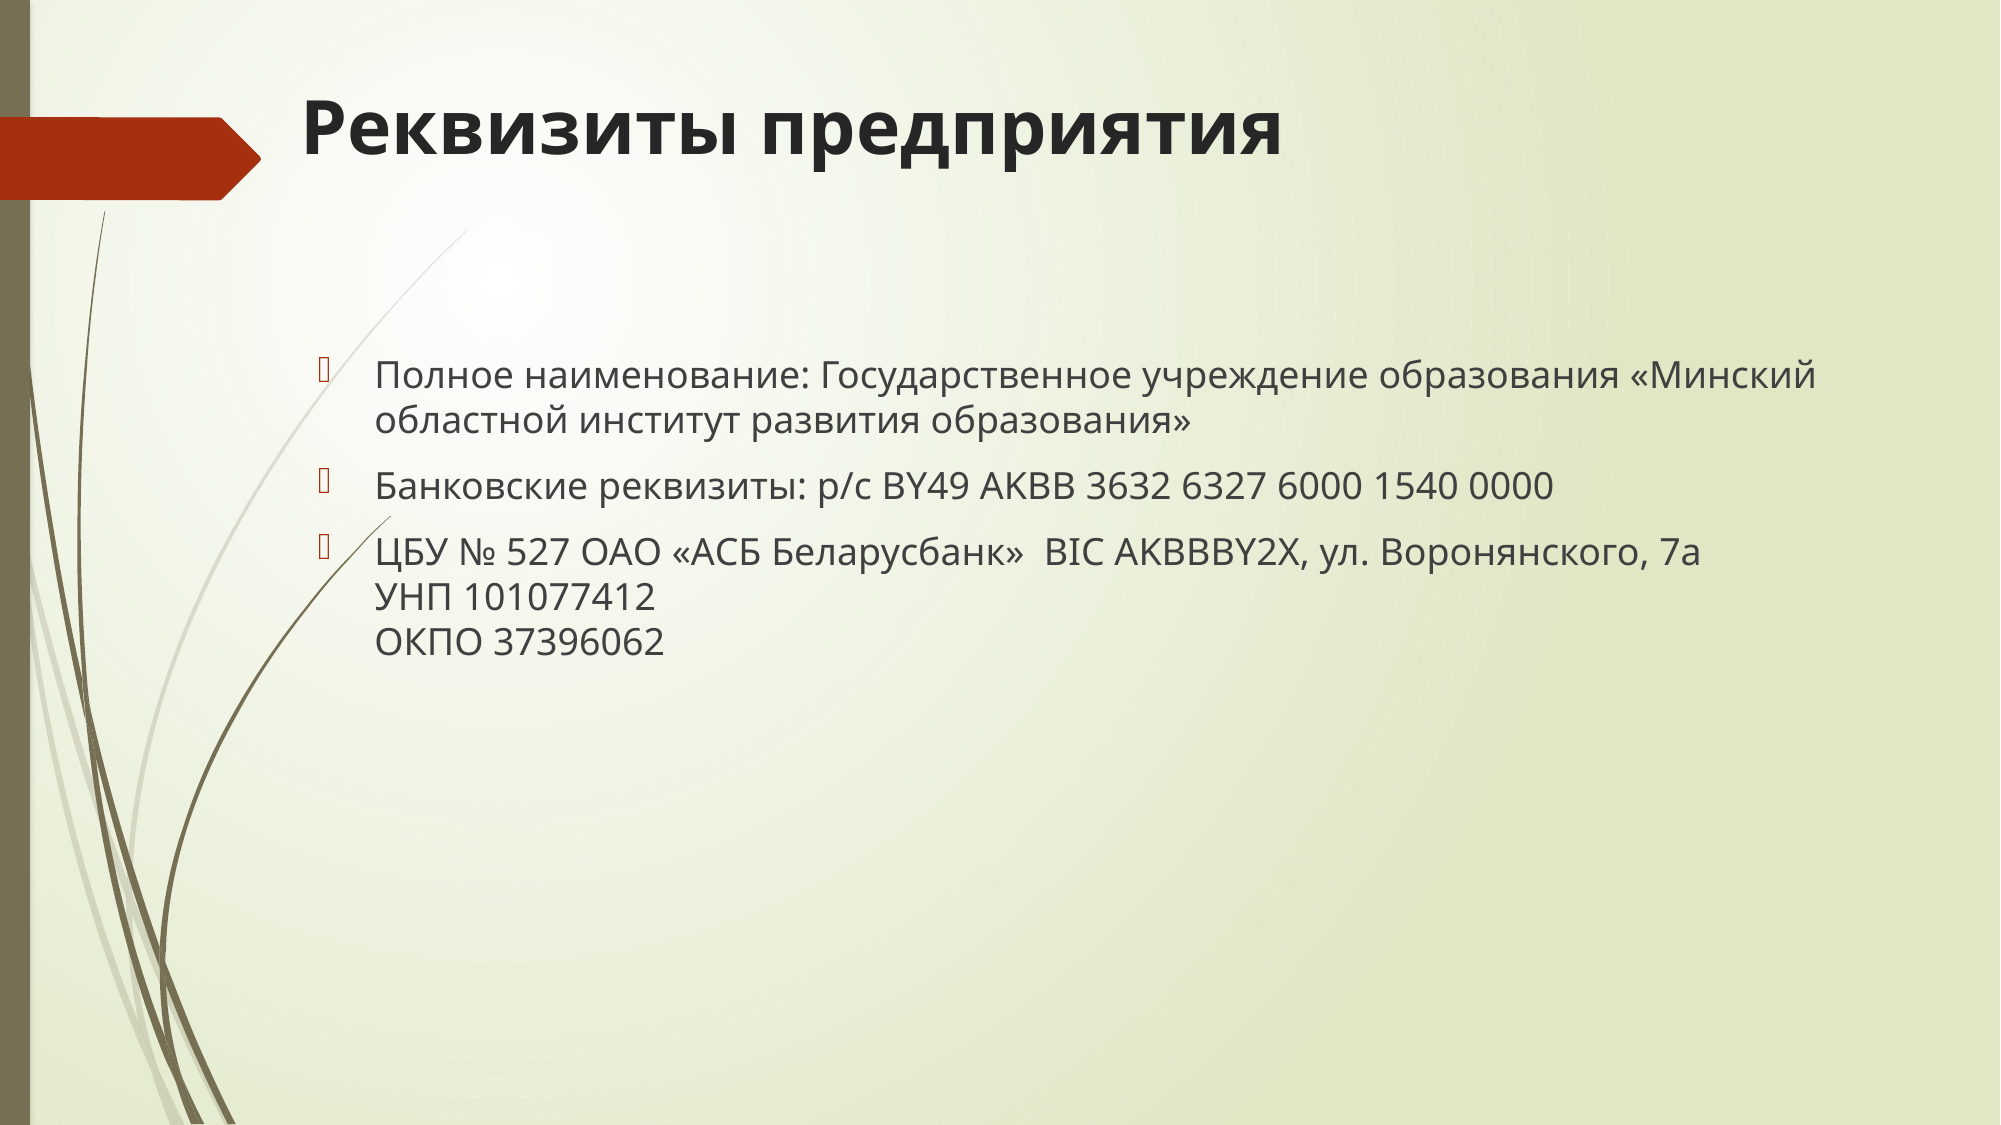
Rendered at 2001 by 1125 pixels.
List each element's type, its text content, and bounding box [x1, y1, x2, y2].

title Реквизиты предприятия [285, 72, 1891, 341]
list Полное наименование: Государственное учреждение образования «Минский областной институт развития образования» Банковские реквизиты: р/с BY49 AKBB 3632 6327 6000 1540 0000 ЦБУ № 527 ОАО «АСБ Беларусбанк» BIC AKBBBY2Х, ул. Воронянского, 7а УНП 101077412 ОКПО 37396062 [303, 343, 1942, 990]
